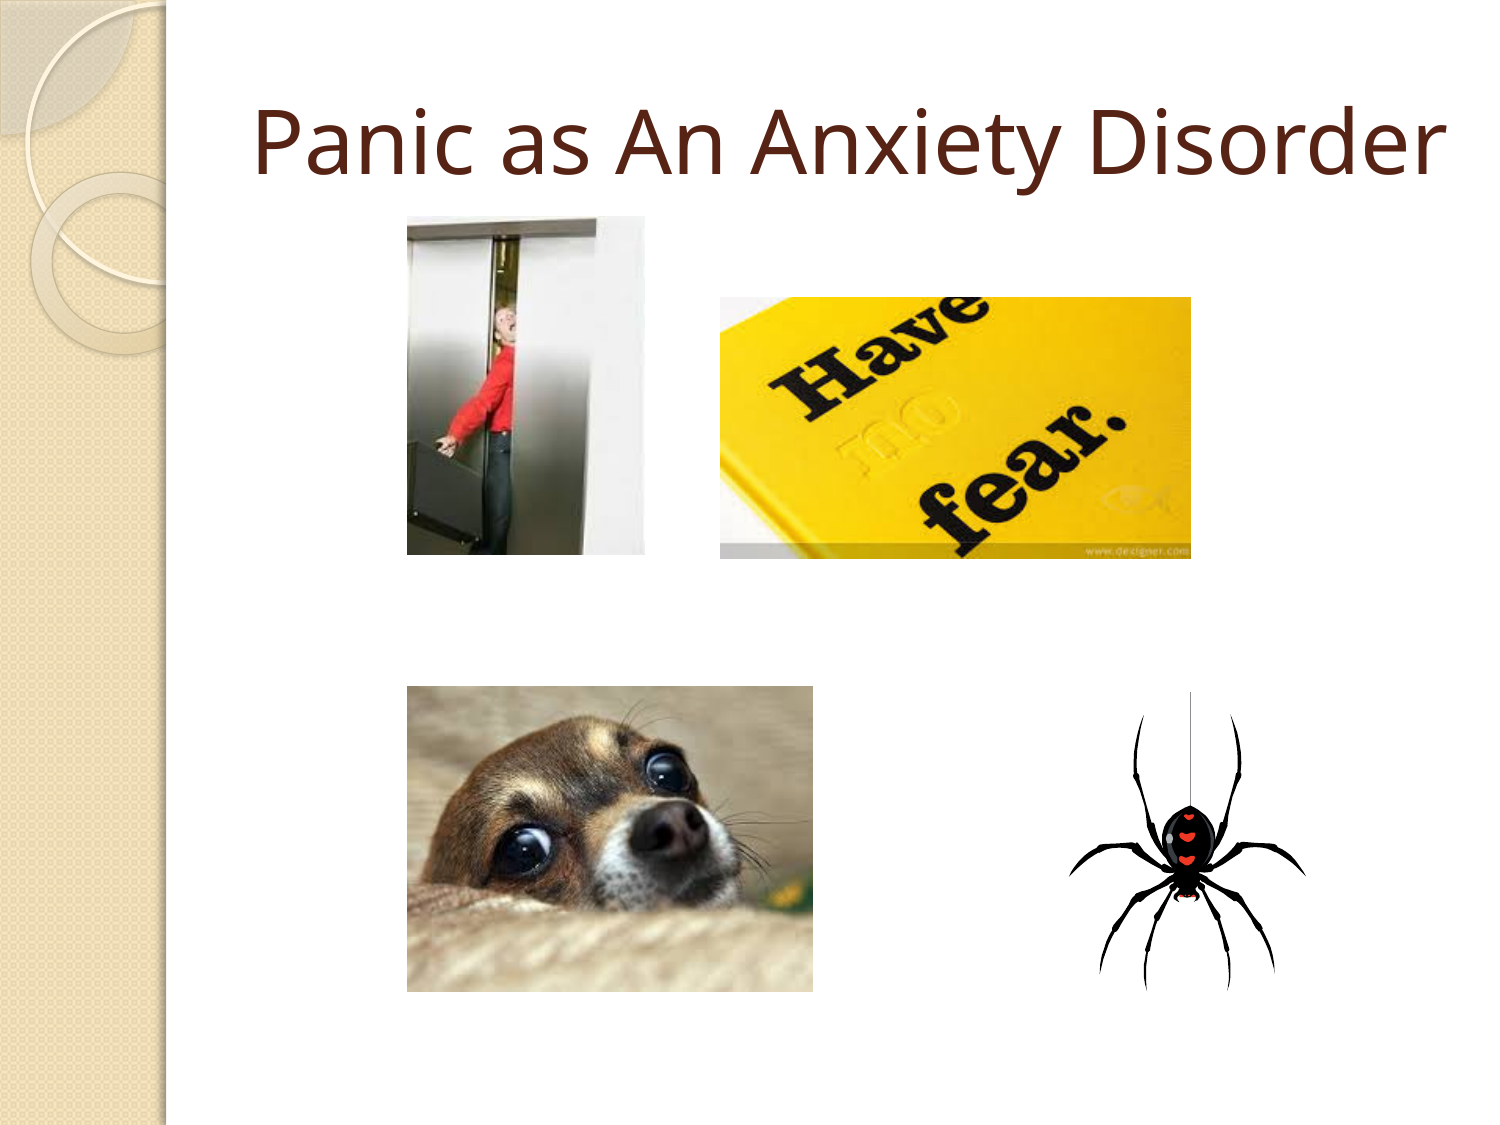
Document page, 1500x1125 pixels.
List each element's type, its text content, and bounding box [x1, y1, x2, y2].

picture [720, 297, 1191, 559]
picture [1068, 692, 1307, 992]
picture [407, 215, 646, 556]
title Panic as An Anxiety Disorder [235, 45, 1466, 233]
picture [407, 686, 813, 992]
